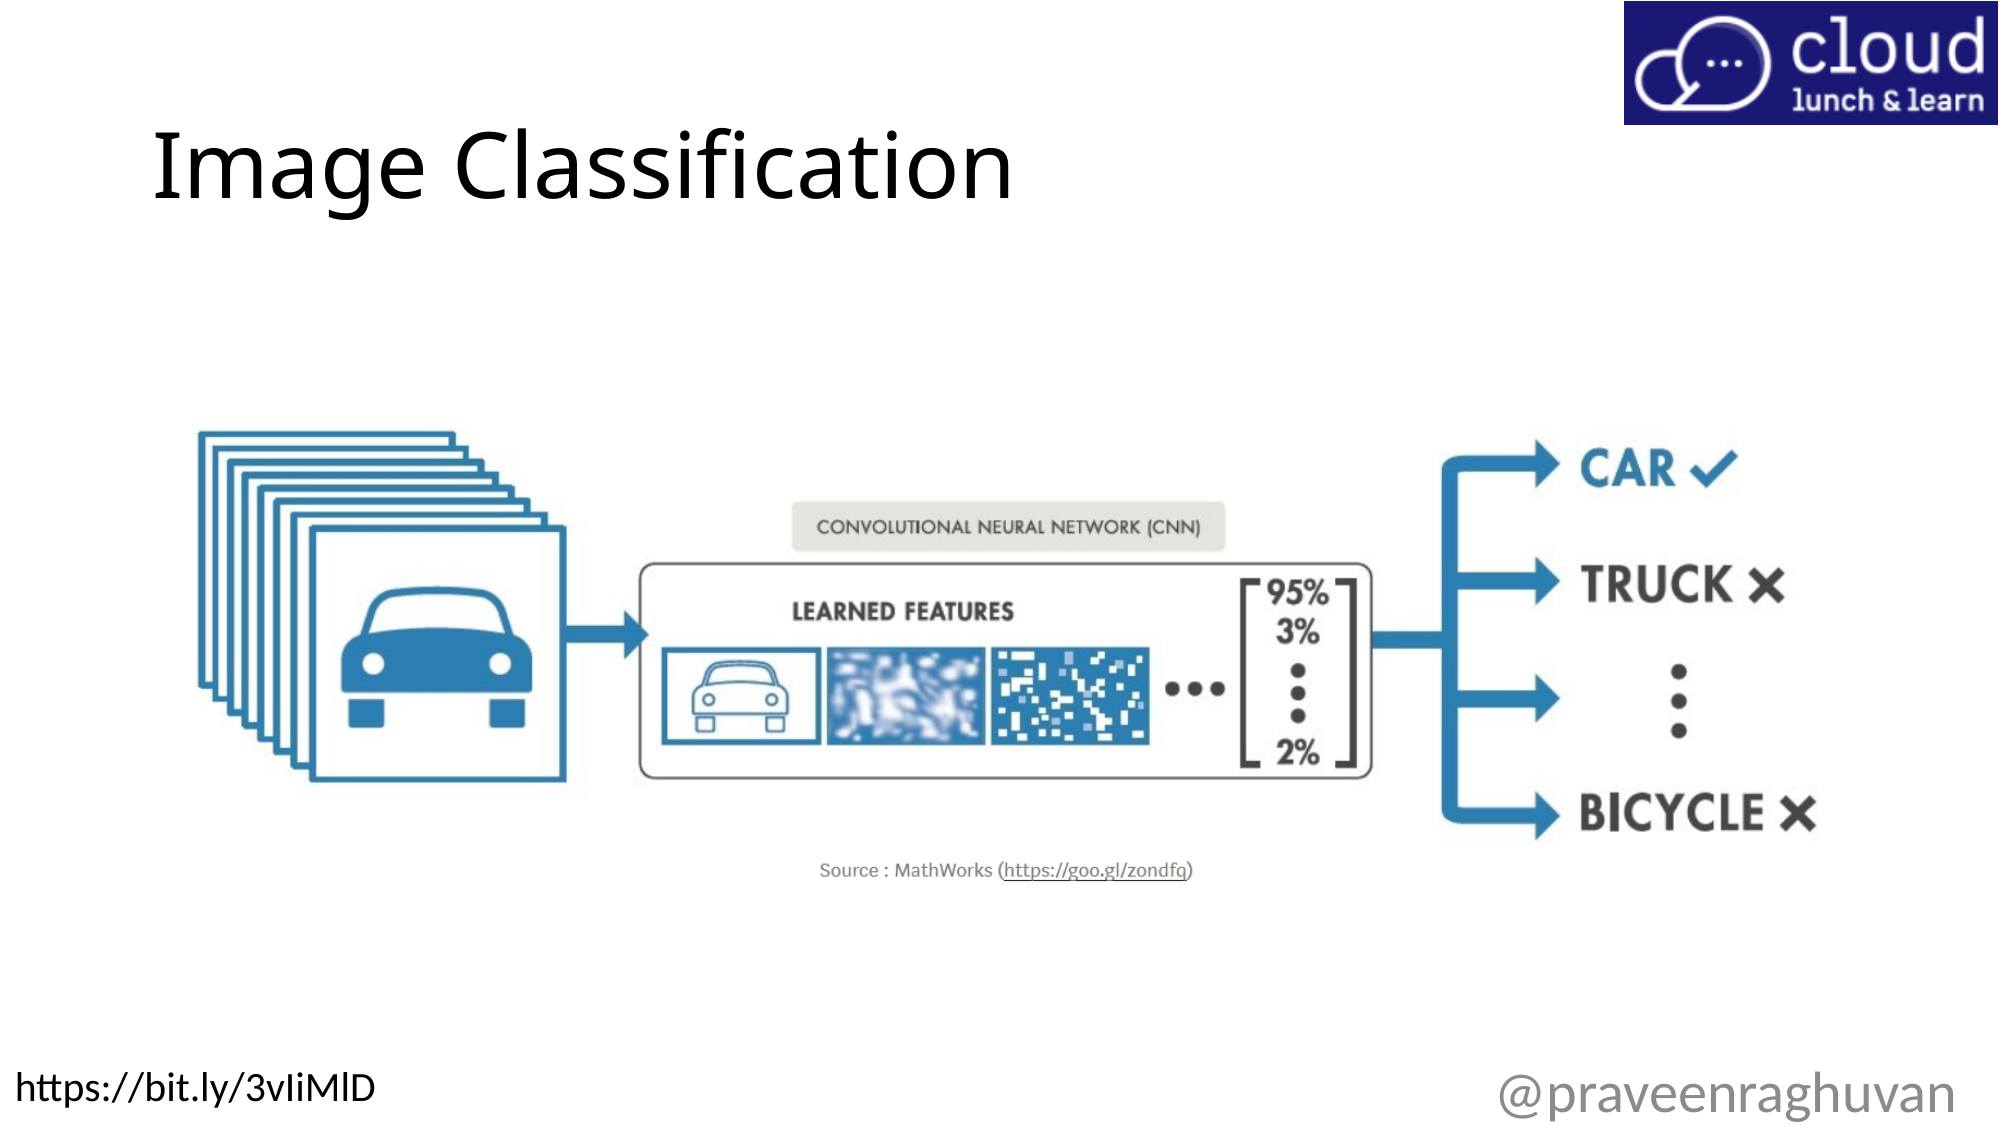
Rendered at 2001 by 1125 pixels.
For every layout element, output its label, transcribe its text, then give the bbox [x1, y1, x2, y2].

text_box https://bit.ly/3vIiMlD [0, 1052, 399, 1117]
title Image Classification [137, 59, 1863, 278]
picture [1624, 1, 1998, 125]
footer @praveenraghuvan [1469, 1059, 1984, 1120]
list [179, 375, 1833, 892]
